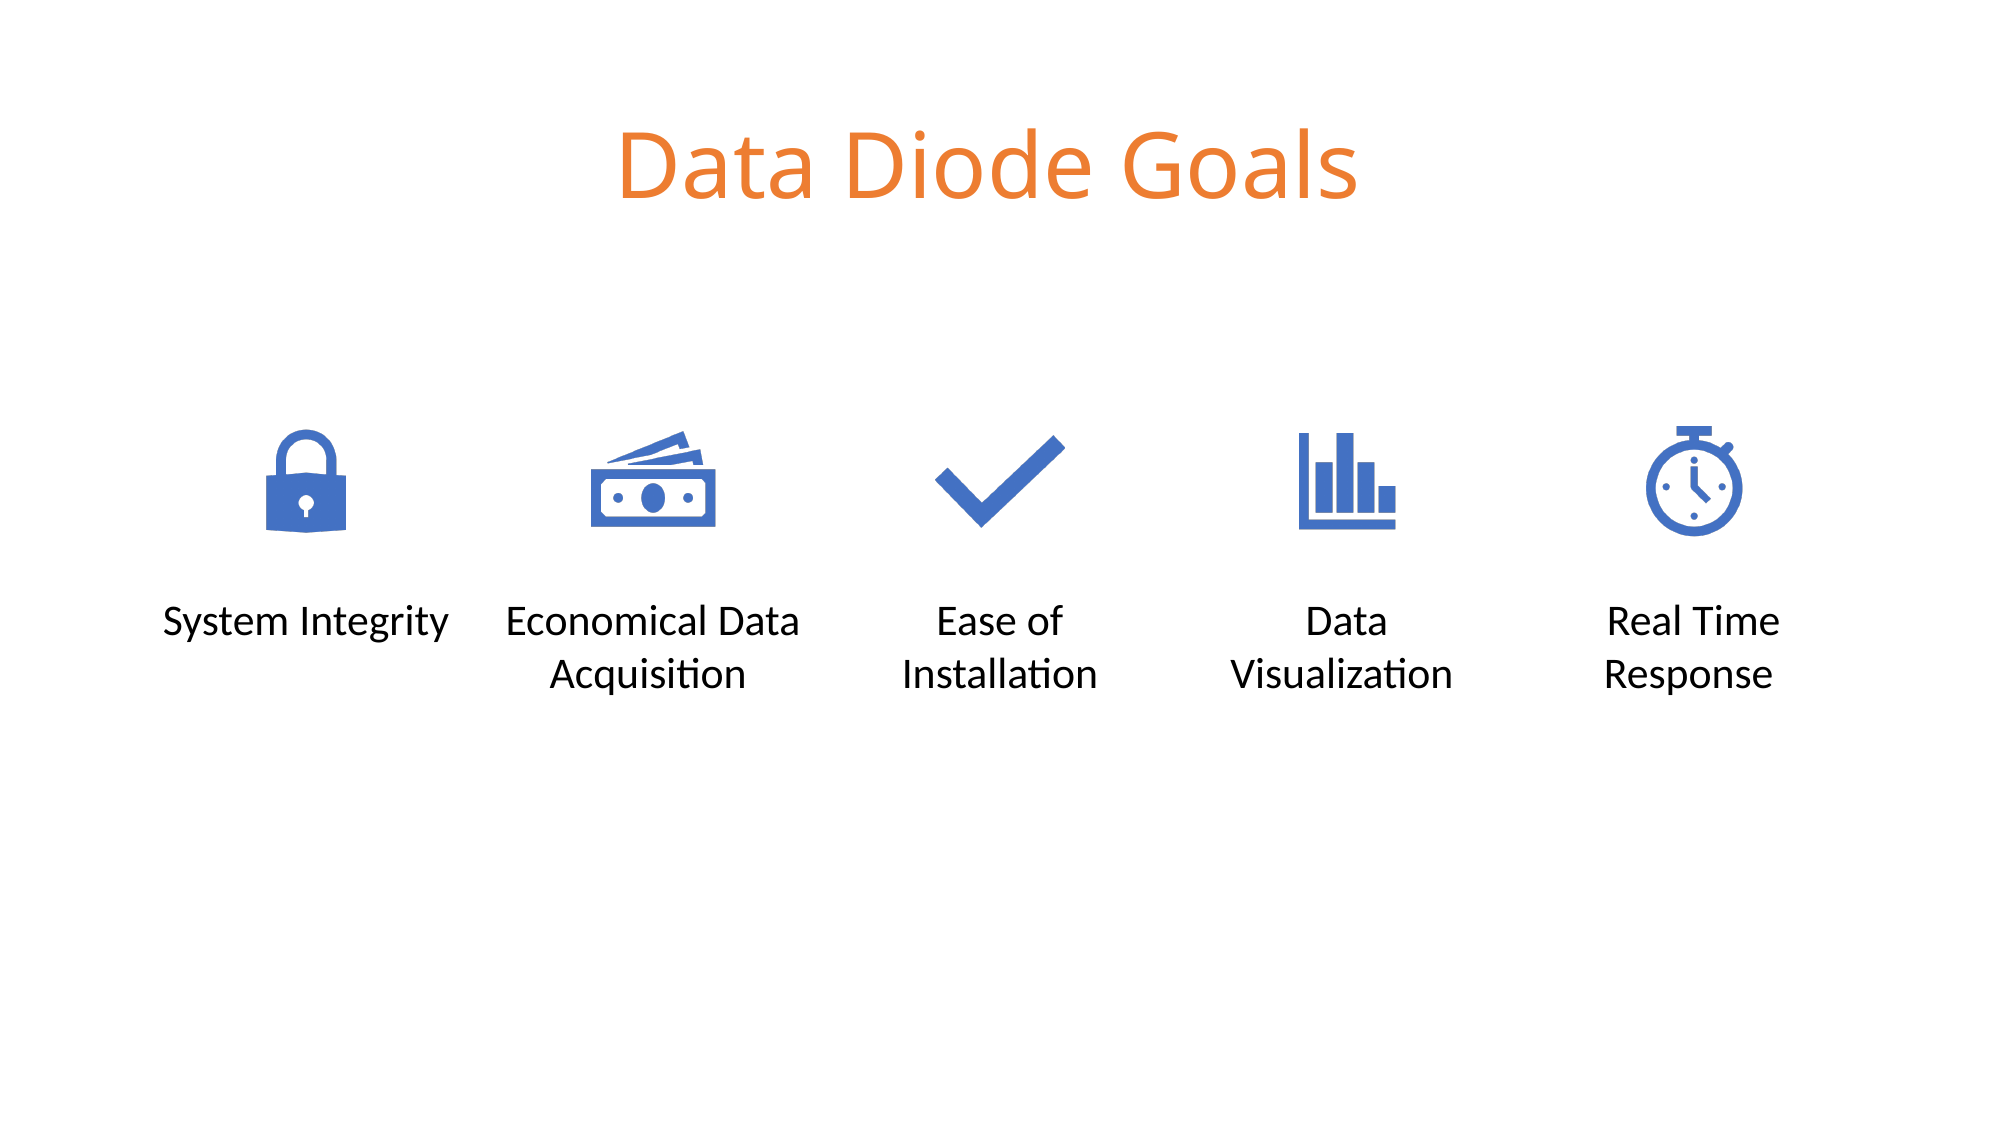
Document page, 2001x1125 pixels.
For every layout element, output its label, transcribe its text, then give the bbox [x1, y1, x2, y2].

title Data Diode Goals [137, 59, 1863, 242]
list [137, 242, 1863, 883]
